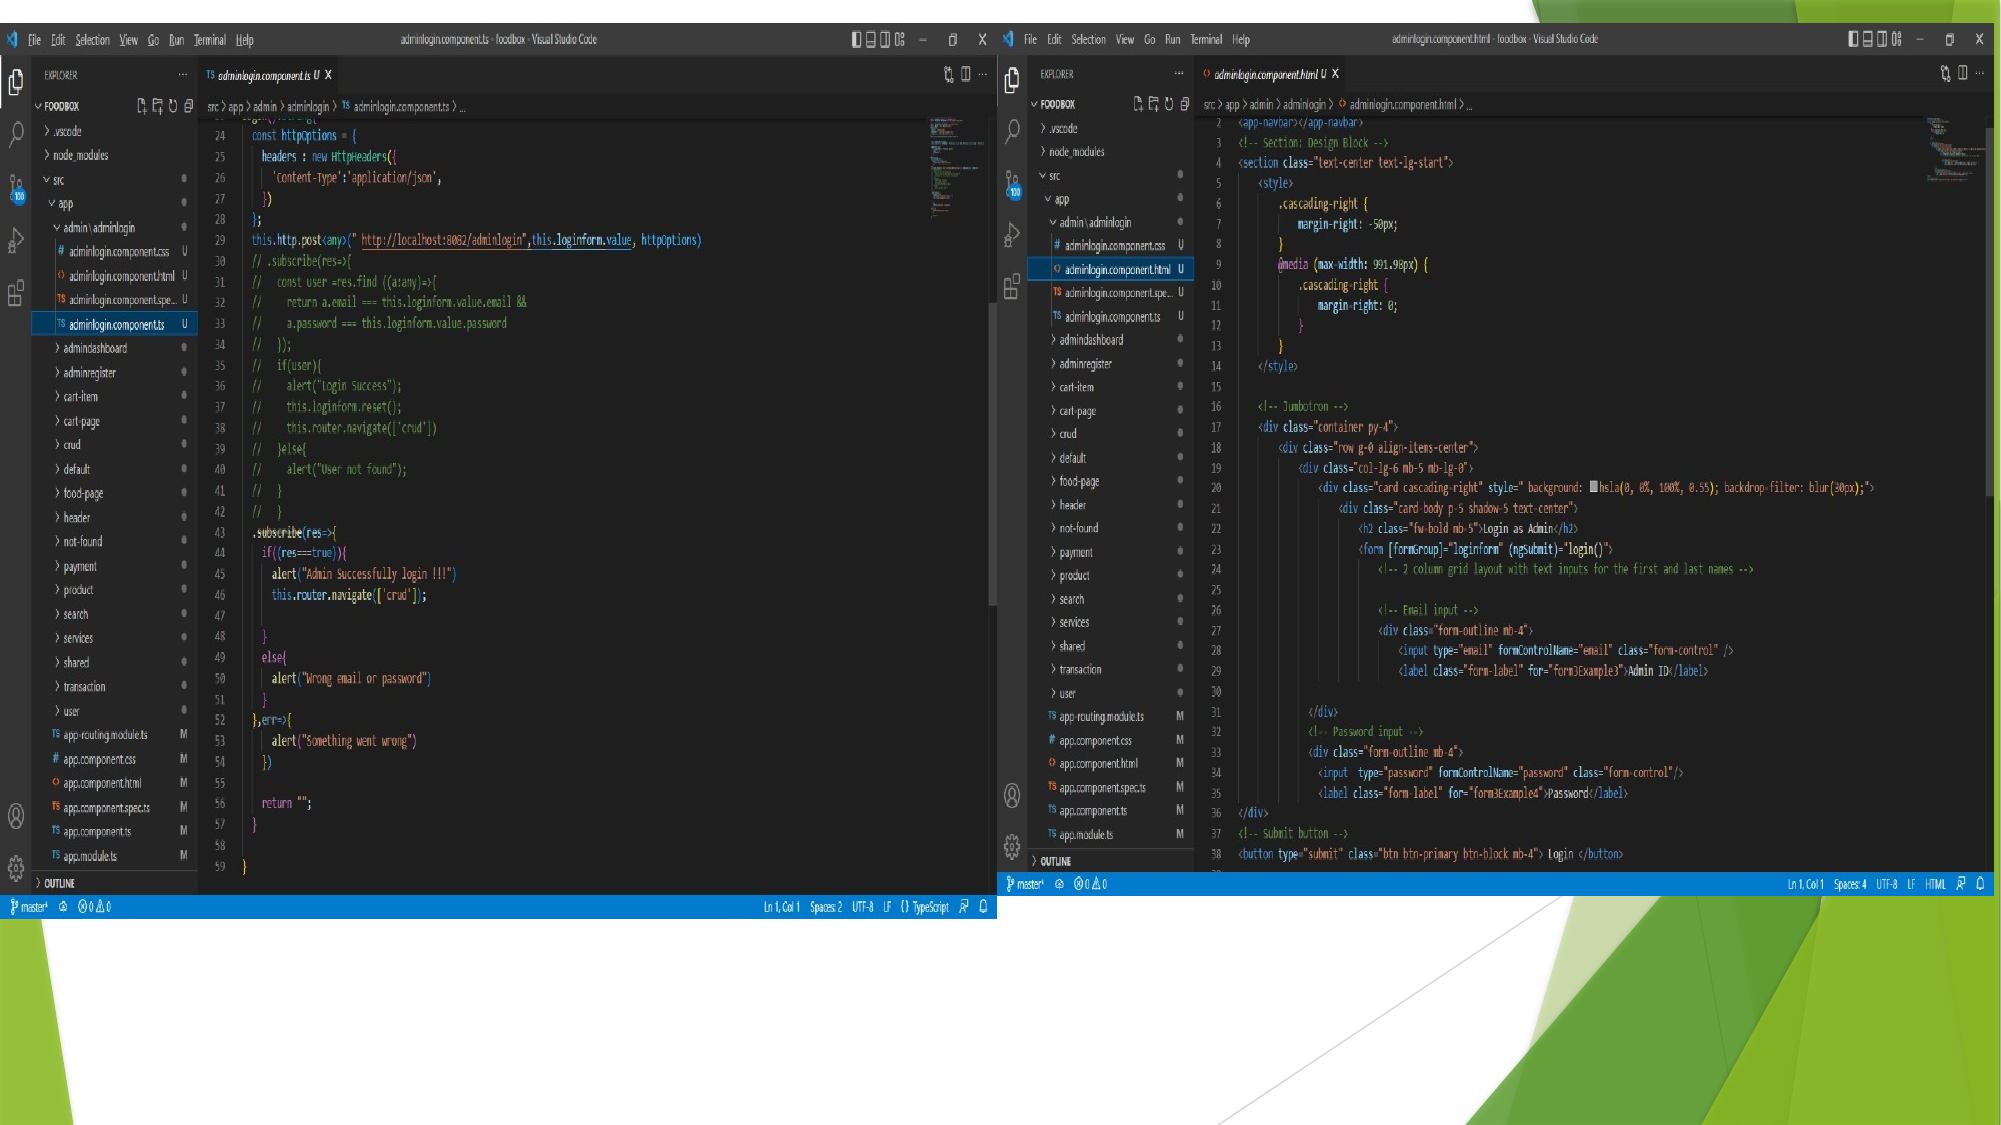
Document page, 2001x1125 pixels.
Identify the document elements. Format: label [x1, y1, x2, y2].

list [998, 23, 1995, 896]
picture [0, 22, 998, 920]
